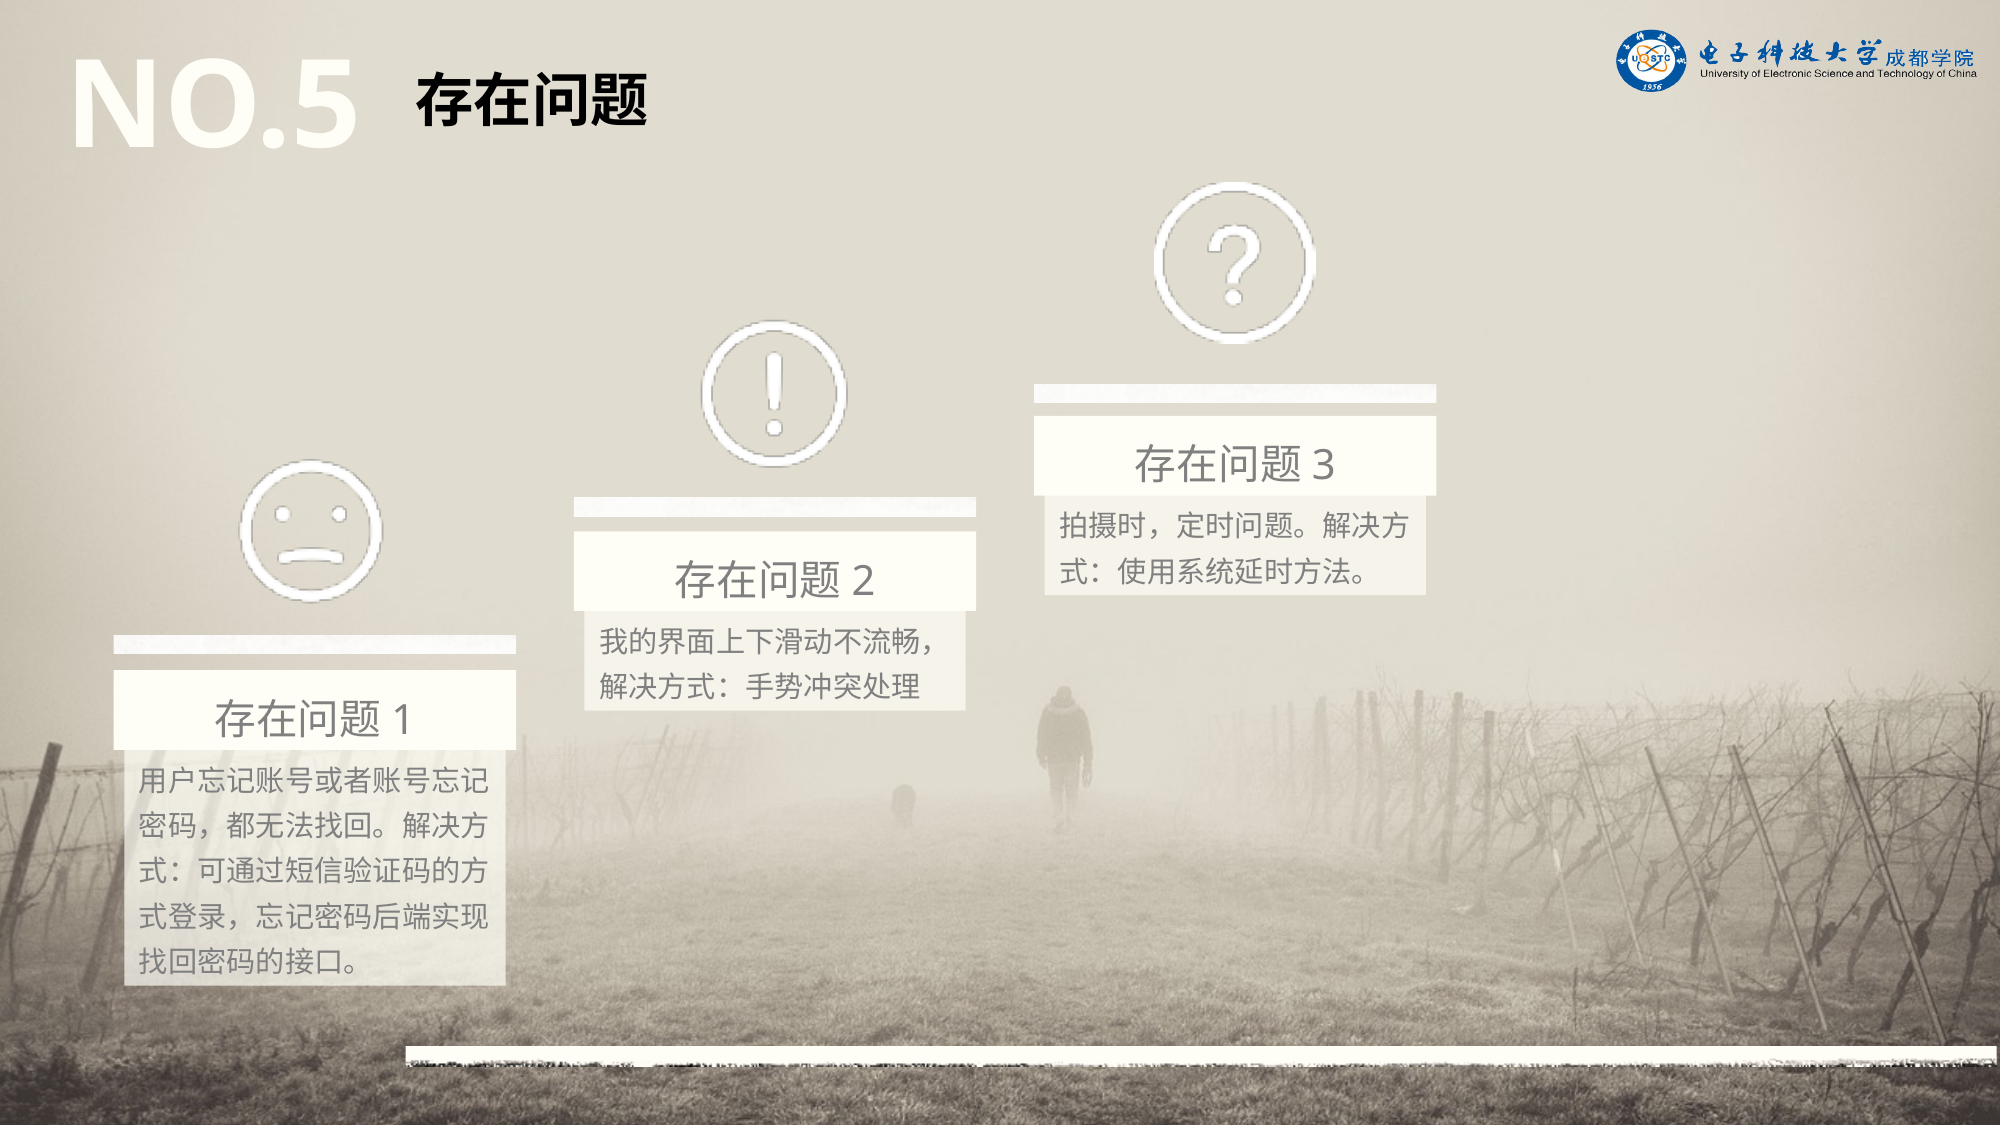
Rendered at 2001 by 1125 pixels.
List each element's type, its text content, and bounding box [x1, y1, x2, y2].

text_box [573, 311, 977, 712]
list NO.5 [50, 34, 500, 182]
text_box 存在问题 [400, 34, 706, 141]
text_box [113, 445, 517, 989]
picture [0, 0, 2000, 1125]
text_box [1034, 182, 1437, 597]
